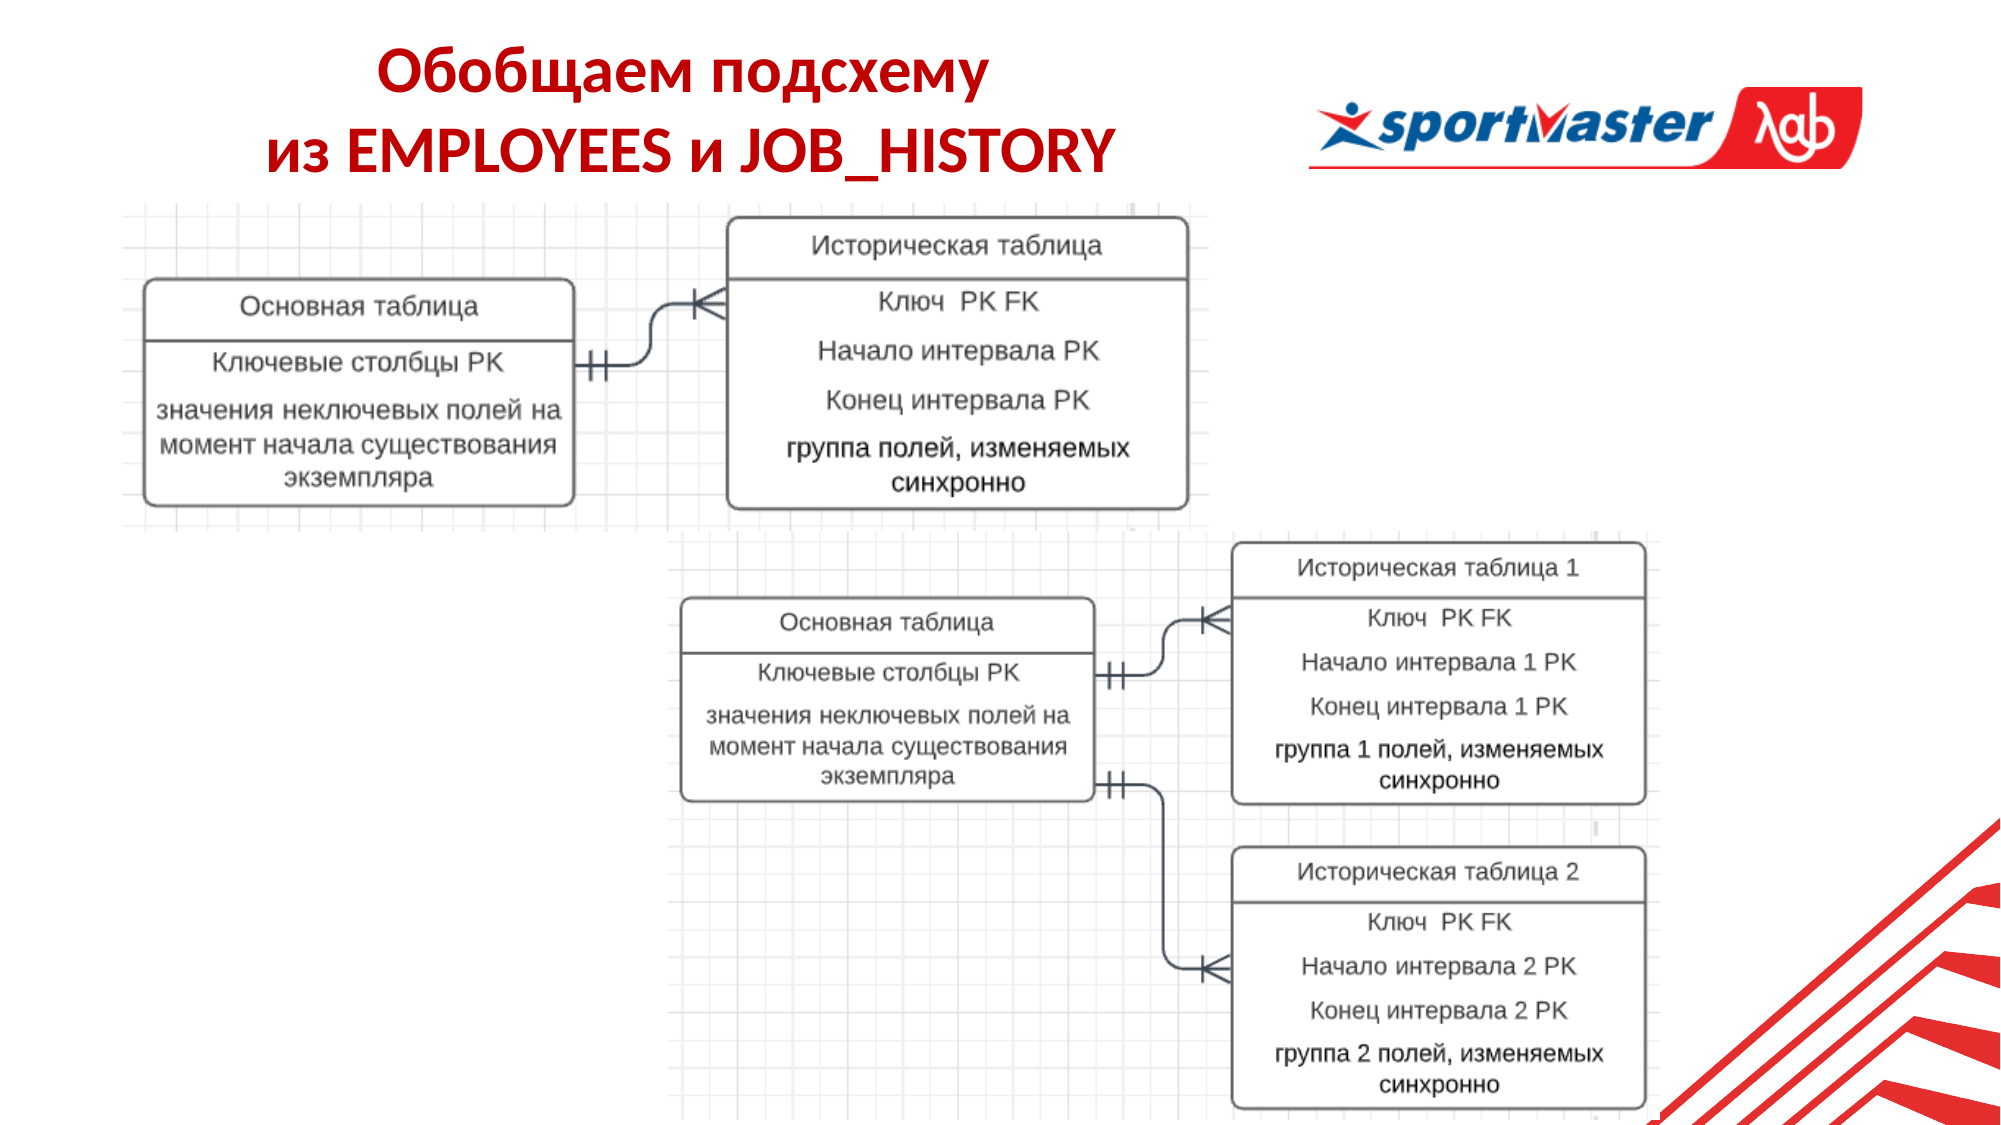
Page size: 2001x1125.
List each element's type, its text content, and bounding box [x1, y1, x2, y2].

picture [122, 203, 2001, 1125]
text_box Обобщаем подсхему из EMPLOYEES и JOB_HISTORY [122, 18, 1260, 194]
